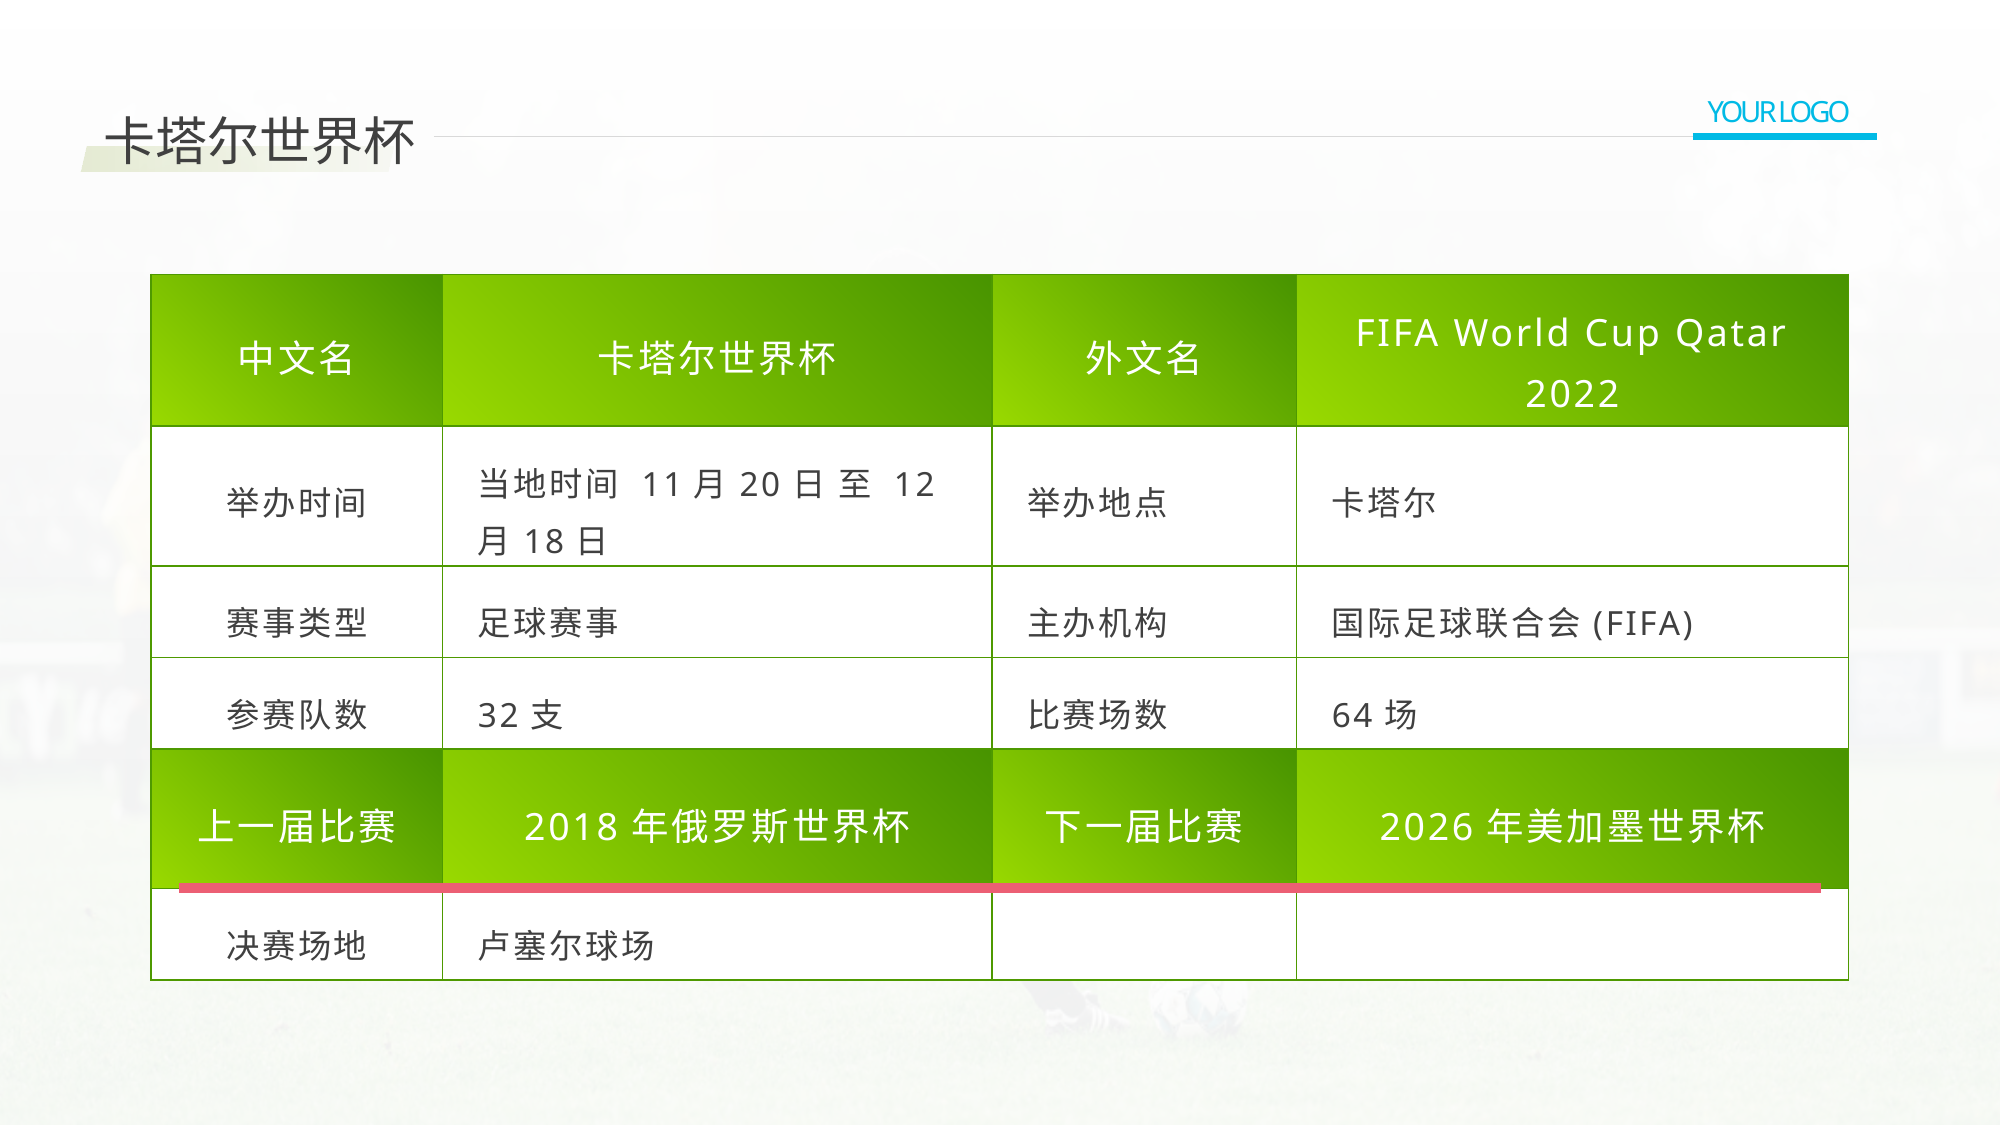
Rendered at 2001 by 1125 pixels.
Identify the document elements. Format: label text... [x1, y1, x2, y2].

table_header 中文名 [152, 275, 442, 425]
table_cell 比赛场数 [993, 658, 1296, 748]
table_cell 2026年美加墨世界杯 [1297, 750, 1848, 888]
table_cell 2018年俄罗斯世界杯 [443, 750, 991, 883]
table_cell 32支 [443, 658, 991, 748]
table_cell 主办机构 [993, 567, 1296, 657]
text_box YOUR LOGO [1670, 85, 1887, 136]
text_box 02 [88, 49, 277, 140]
table_cell 足球赛事 [443, 567, 991, 657]
table_cell [993, 893, 1296, 979]
table_cell [1297, 889, 1848, 979]
table_cell 下一届比赛 [993, 750, 1296, 883]
table_cell 决赛场地 [152, 889, 442, 979]
table_cell 上一届比赛 [152, 750, 442, 888]
table_cell 举办时间 [152, 427, 442, 565]
table_header 外文名 [993, 275, 1296, 425]
table_header 卡塔尔世界杯 [443, 275, 991, 425]
table_cell 当地时间 11月20日 至 12月18日 [443, 427, 991, 565]
table_cell 卡塔尔 [1297, 427, 1848, 565]
text_box 卡塔尔世界杯 [88, 100, 523, 178]
text_box [79, 146, 88, 173]
table_header FIFA World Cup Qatar 2022 [1297, 275, 1848, 425]
table_cell 国际足球联合会(FIFA) [1297, 567, 1848, 657]
table_cell 卢塞尔球场 [443, 893, 991, 979]
table_cell 举办地点 [993, 427, 1296, 565]
table_cell 参赛队数 [152, 658, 442, 748]
table_cell 赛事类型 [152, 567, 442, 657]
table_cell 64场 [1297, 658, 1848, 748]
